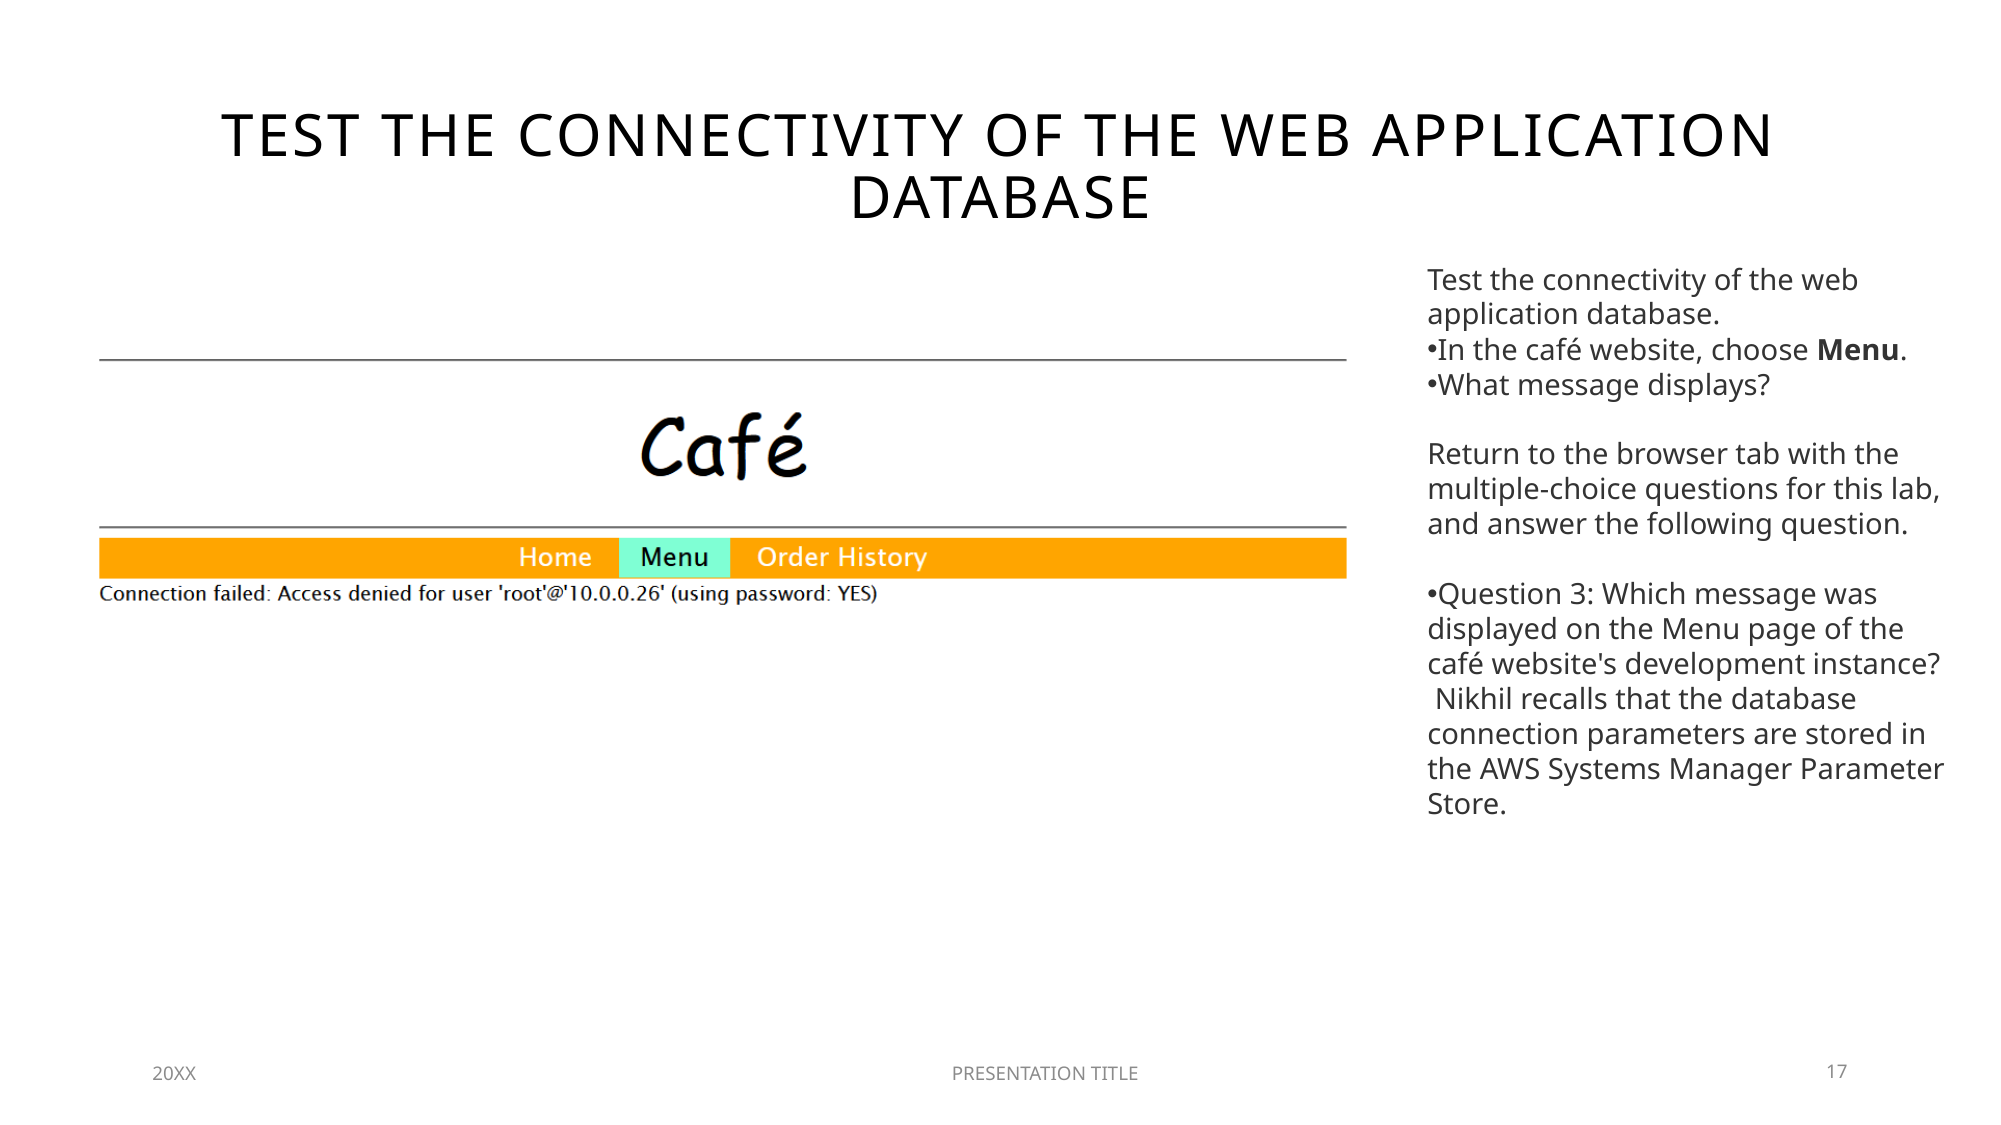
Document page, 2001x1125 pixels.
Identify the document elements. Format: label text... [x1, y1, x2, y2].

slide_number 20XX [137, 1042, 588, 1103]
title Test the connectivity of the web application database [137, 59, 1863, 278]
footer PRESENTATION TITLE [707, 1042, 1383, 1103]
slide_number 17 [1412, 1042, 1863, 1103]
picture [89, 357, 1383, 680]
text_box Test the connectivity of the web application database. In the café website, choose Menu. What message displays? Return to the browser tab with the multiple-choice questions for this lab, and answer the following question. Question 3: Which message was displayed on the Menu page of the café website's development instance? Nikhil recalls that the database connection parameters are stored in the AWS Systems Manager Parameter Store. [1412, 253, 1979, 828]
